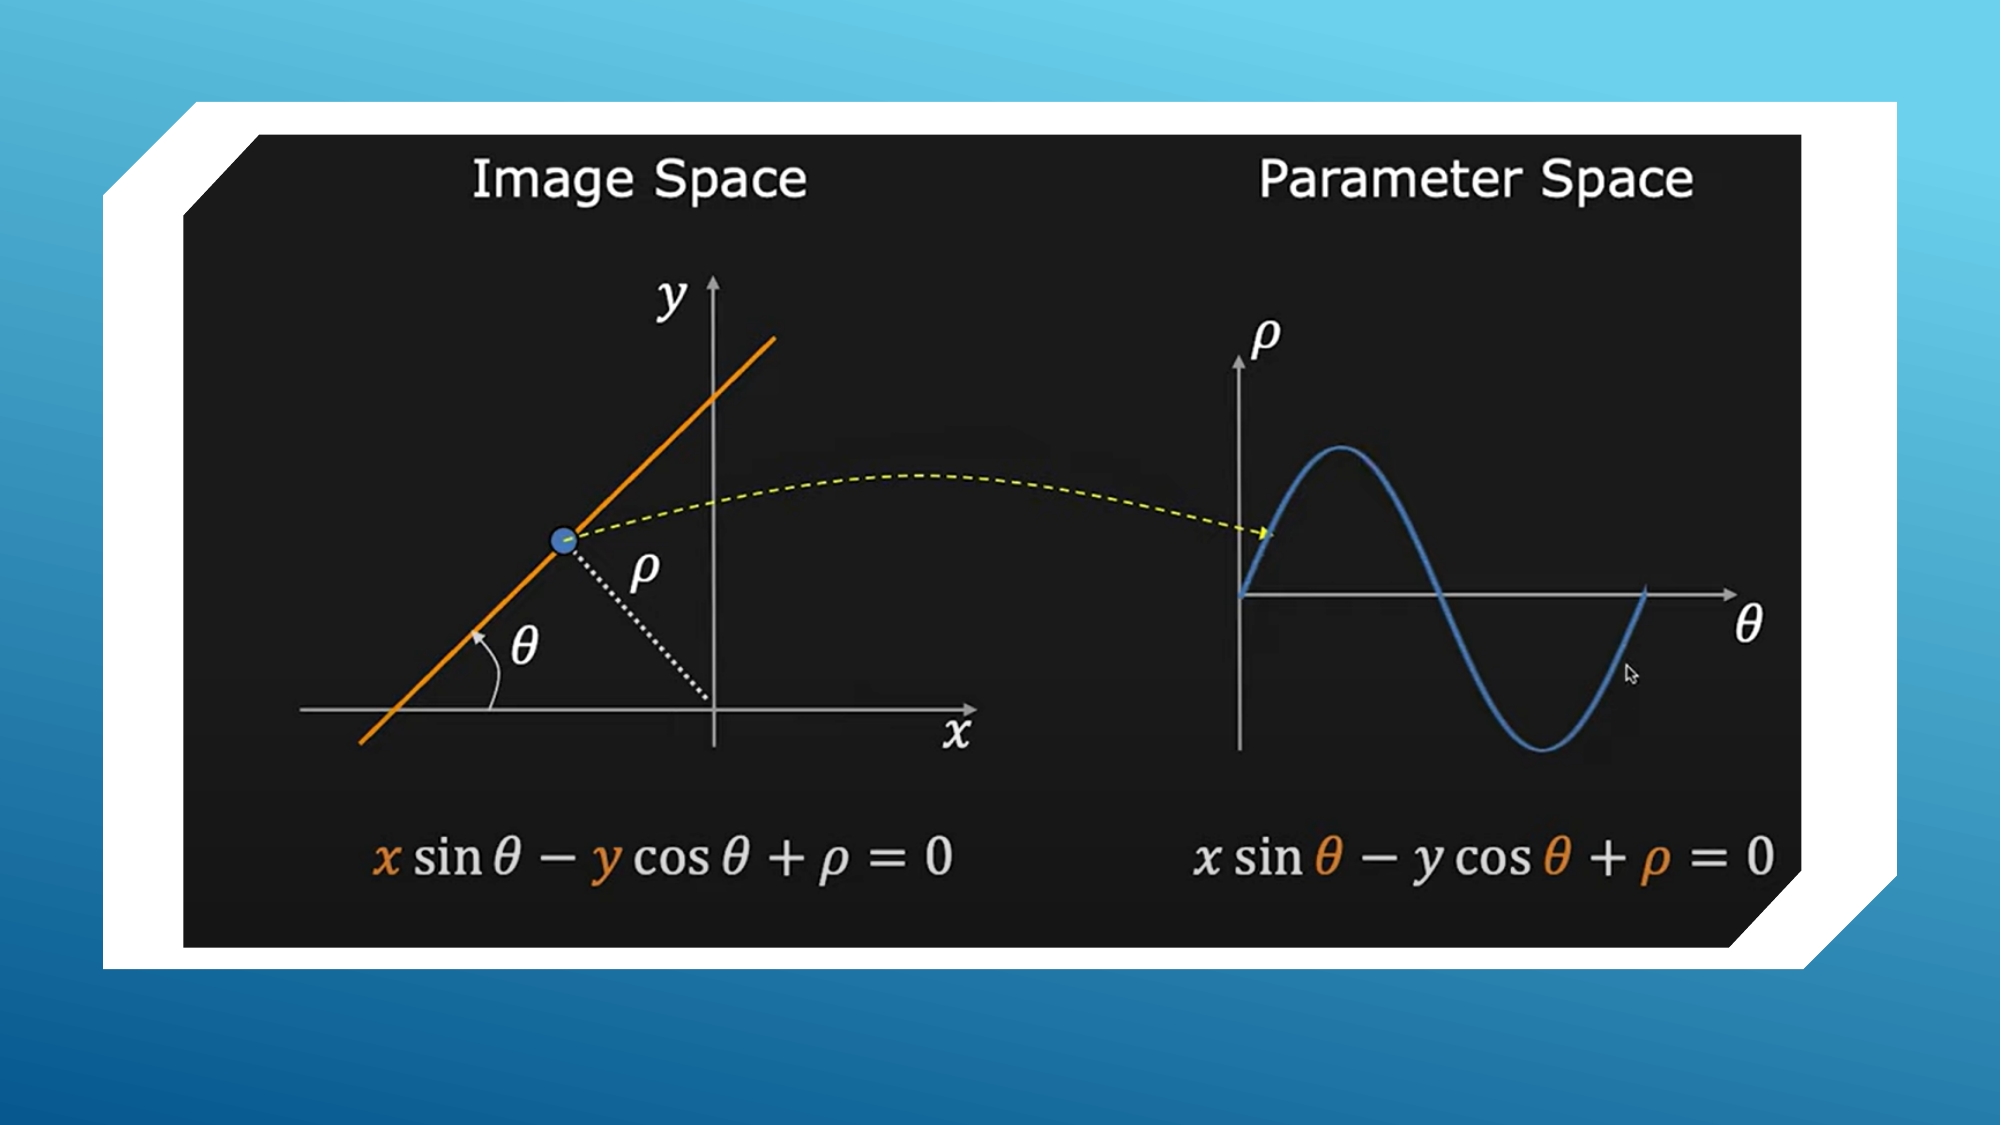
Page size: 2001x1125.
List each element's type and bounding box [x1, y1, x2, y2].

picture [183, 134, 1802, 948]
text_box [1510, 485, 2000, 1013]
text_box [101, 100, 1899, 971]
text_box [0, 0, 2000, 1125]
